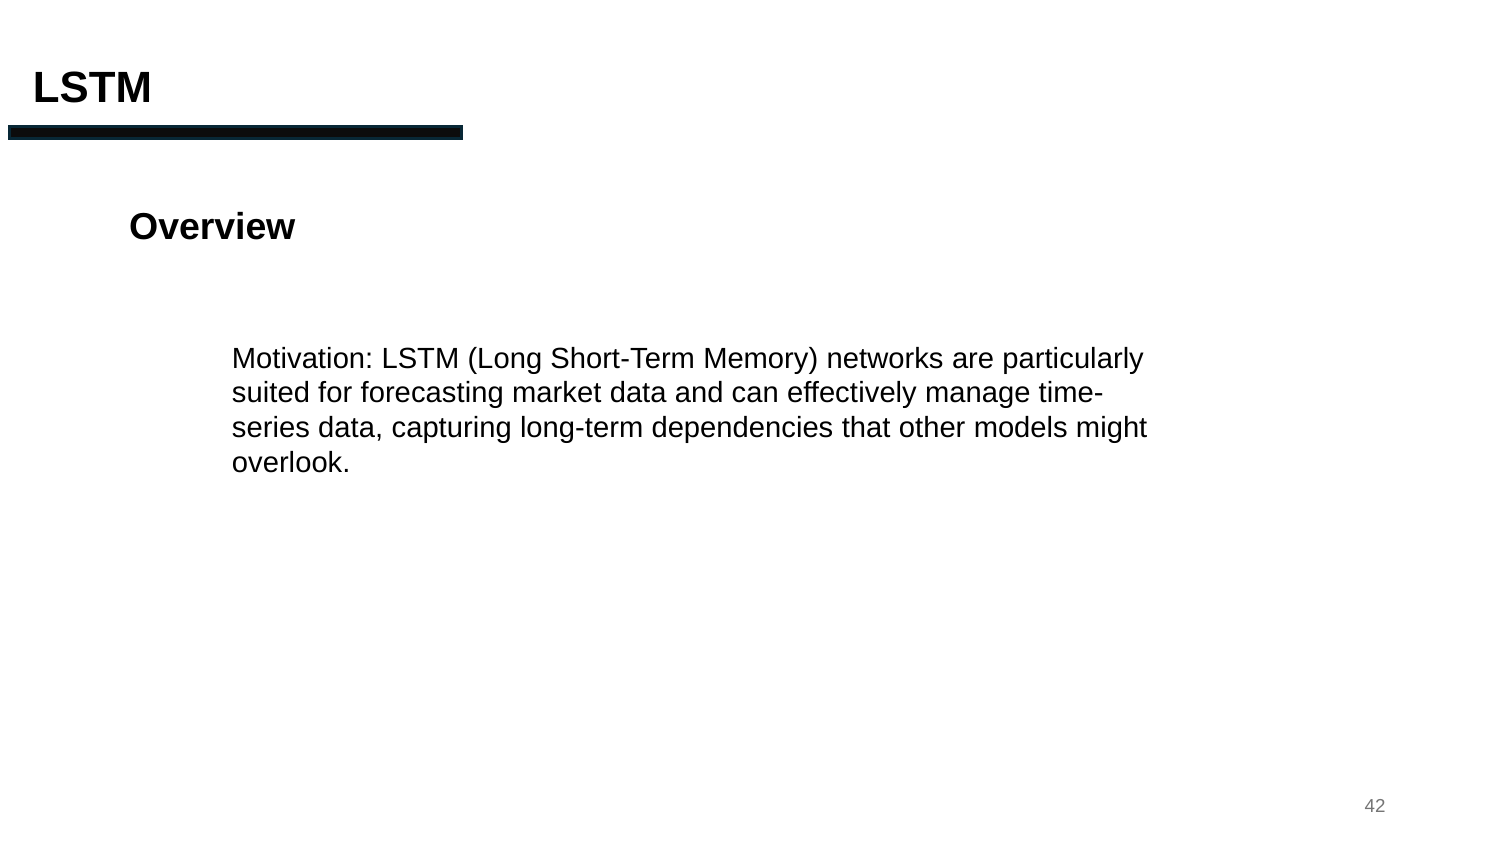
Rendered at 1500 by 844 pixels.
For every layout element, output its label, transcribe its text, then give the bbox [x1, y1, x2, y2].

text_box Overview [117, 196, 474, 253]
text_box Motivation: LSTM (Long Short-Term Memory) networks are particularly suited for forecasting market data and can effectively manage time-series data, capturing long-term dependencies that other models might overlook. [220, 333, 1185, 485]
text_box LSTM [21, 52, 474, 117]
text_box [9, 126, 462, 139]
slide_number 42 [1059, 782, 1397, 827]
